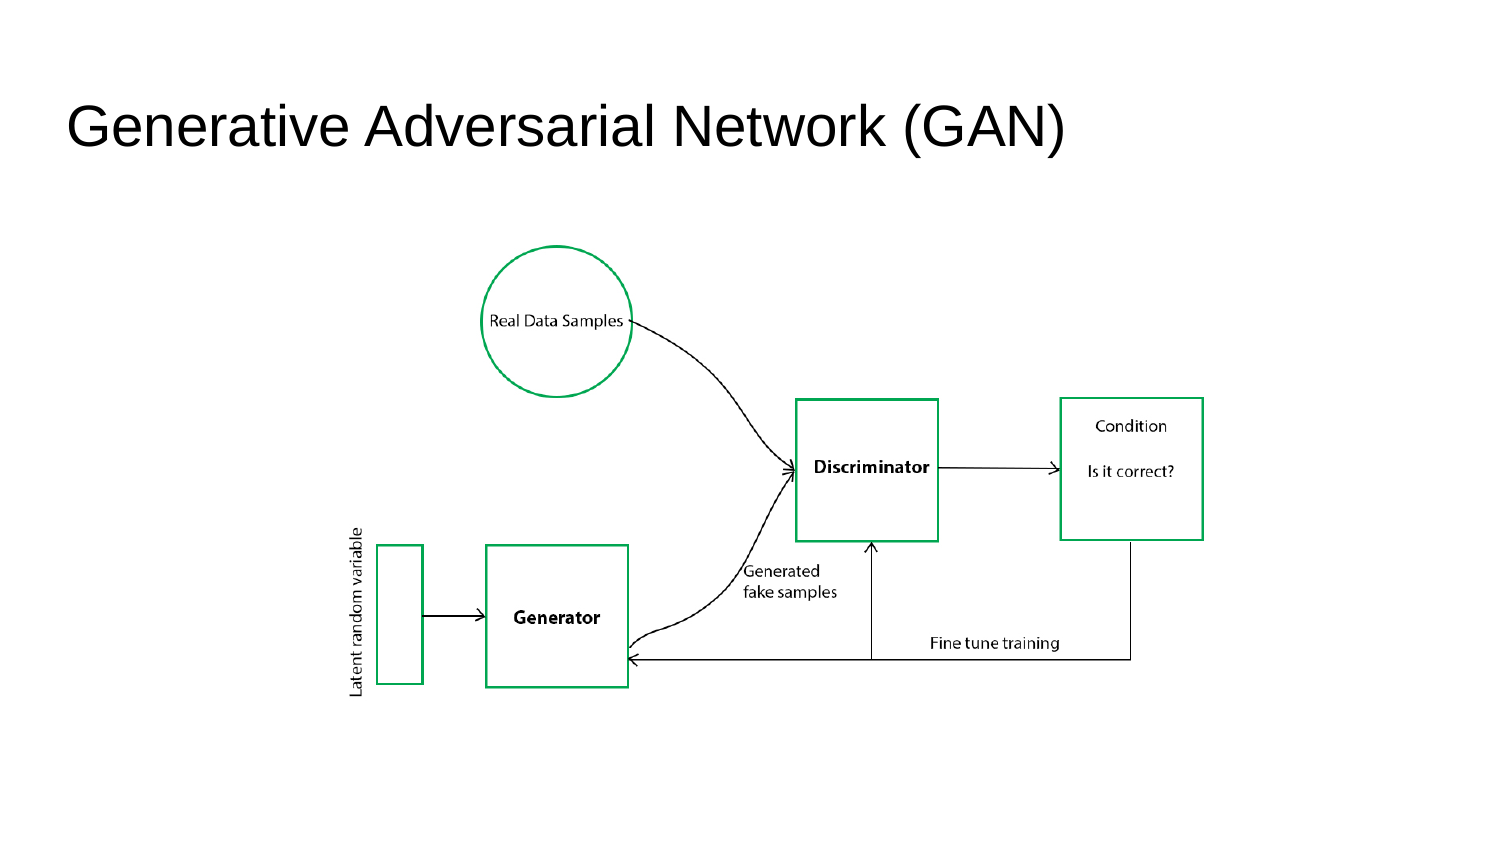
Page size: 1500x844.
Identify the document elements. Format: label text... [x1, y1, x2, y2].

picture [240, 197, 1260, 771]
title Generative Adversarial Network (GAN) [51, 72, 1449, 167]
